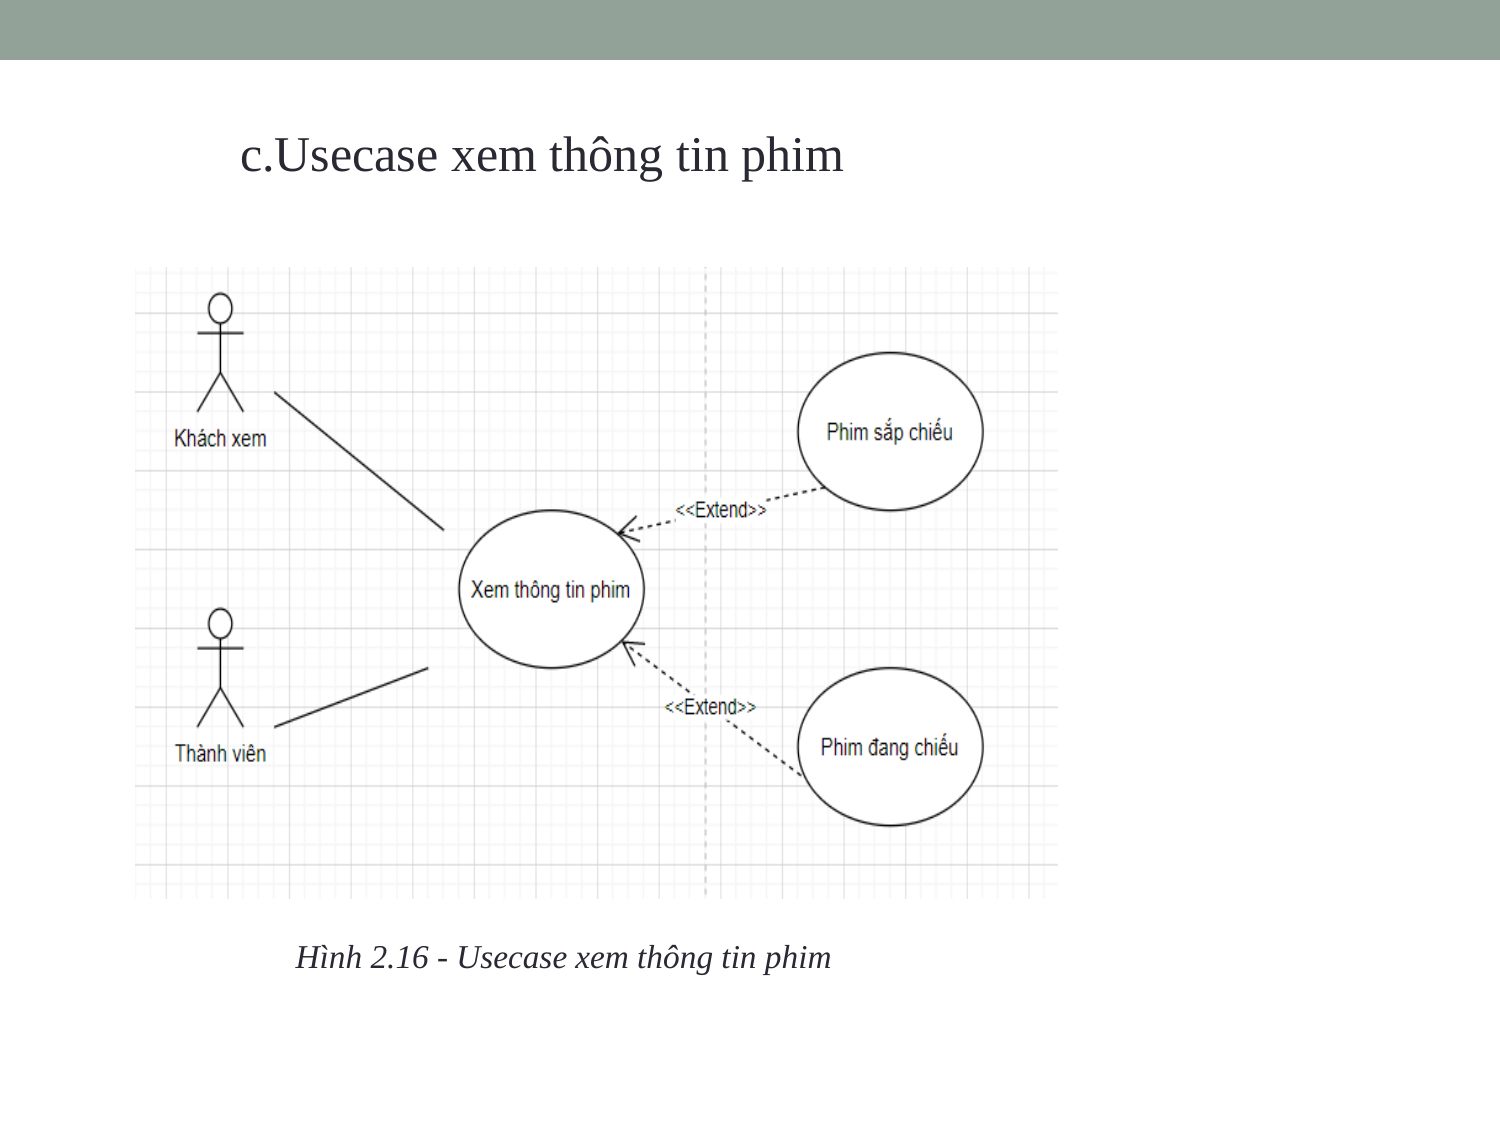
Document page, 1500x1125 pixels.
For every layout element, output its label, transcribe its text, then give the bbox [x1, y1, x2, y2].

list c.Usecase xem thông tin phim [75, 113, 1425, 1063]
picture [135, 266, 1058, 900]
text_box Hình 2.16 - Usecase xem thông tin phim [280, 927, 856, 983]
